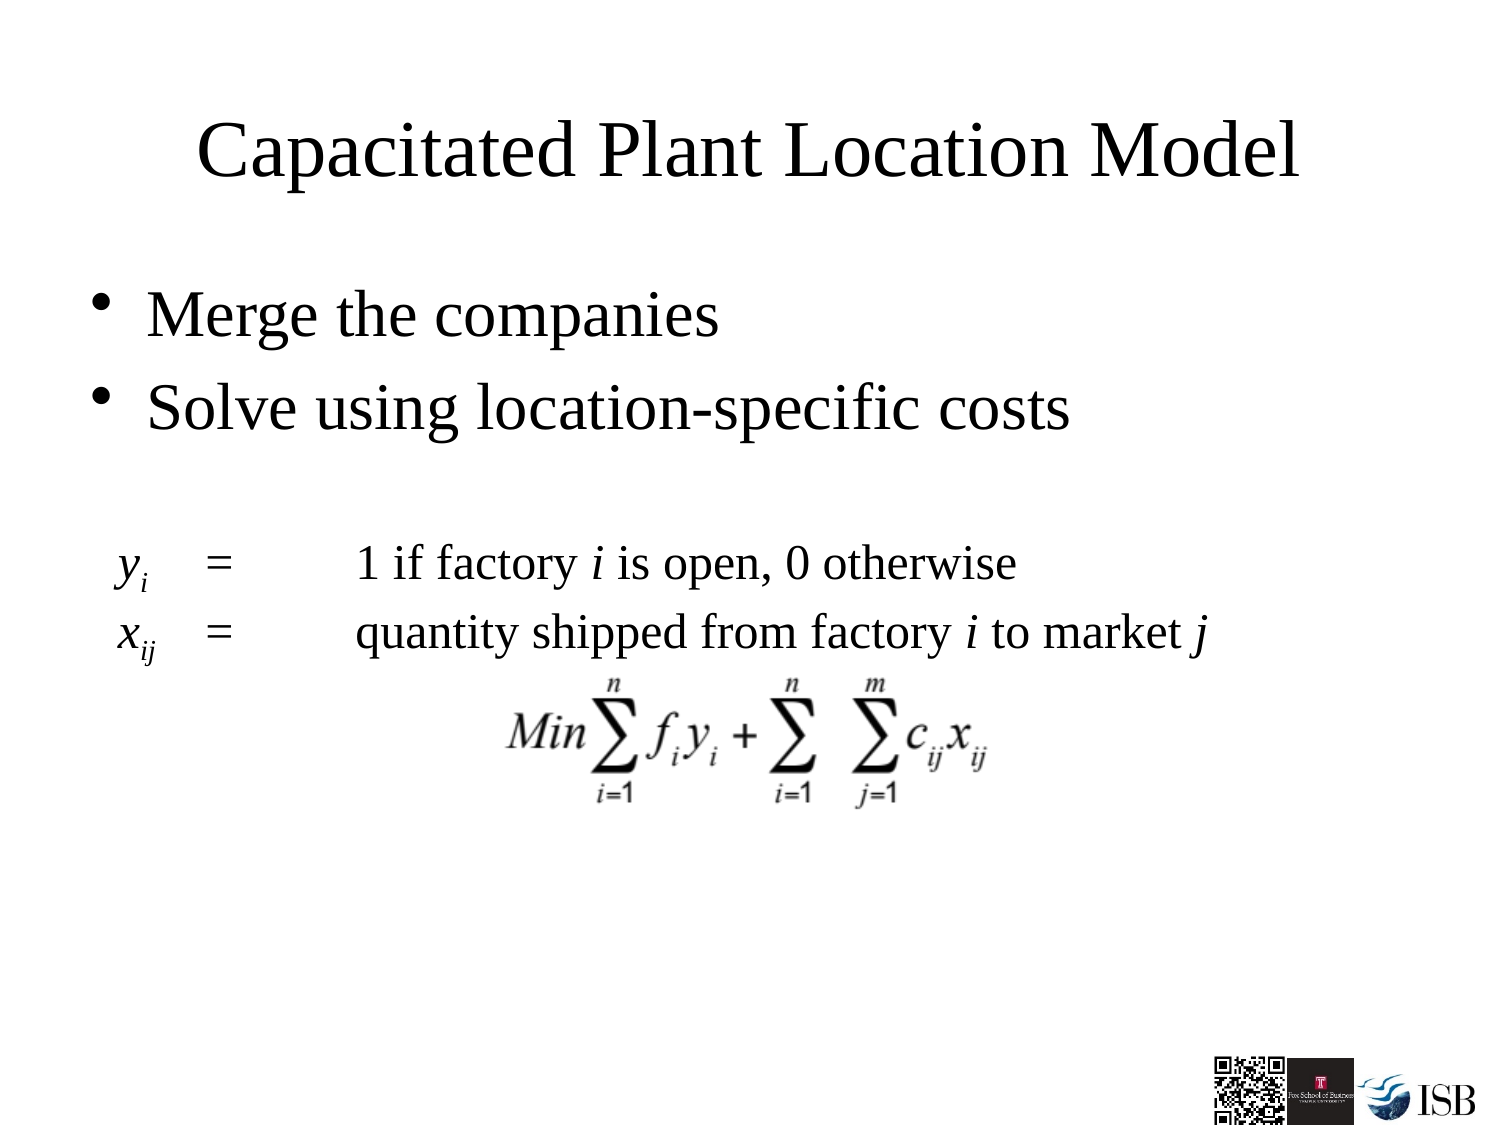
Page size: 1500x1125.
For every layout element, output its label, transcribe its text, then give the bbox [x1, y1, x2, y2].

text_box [502, 660, 995, 811]
text_box yi = 1 if factory i is open, 0 otherwise xij = quantity shipped from factory i to market j [103, 522, 1399, 674]
list Merge the companies Solve using location-specific costs [75, 262, 1425, 473]
title Capacitated Plant Location Model [112, 50, 1388, 238]
picture [1212, 1055, 1475, 1125]
